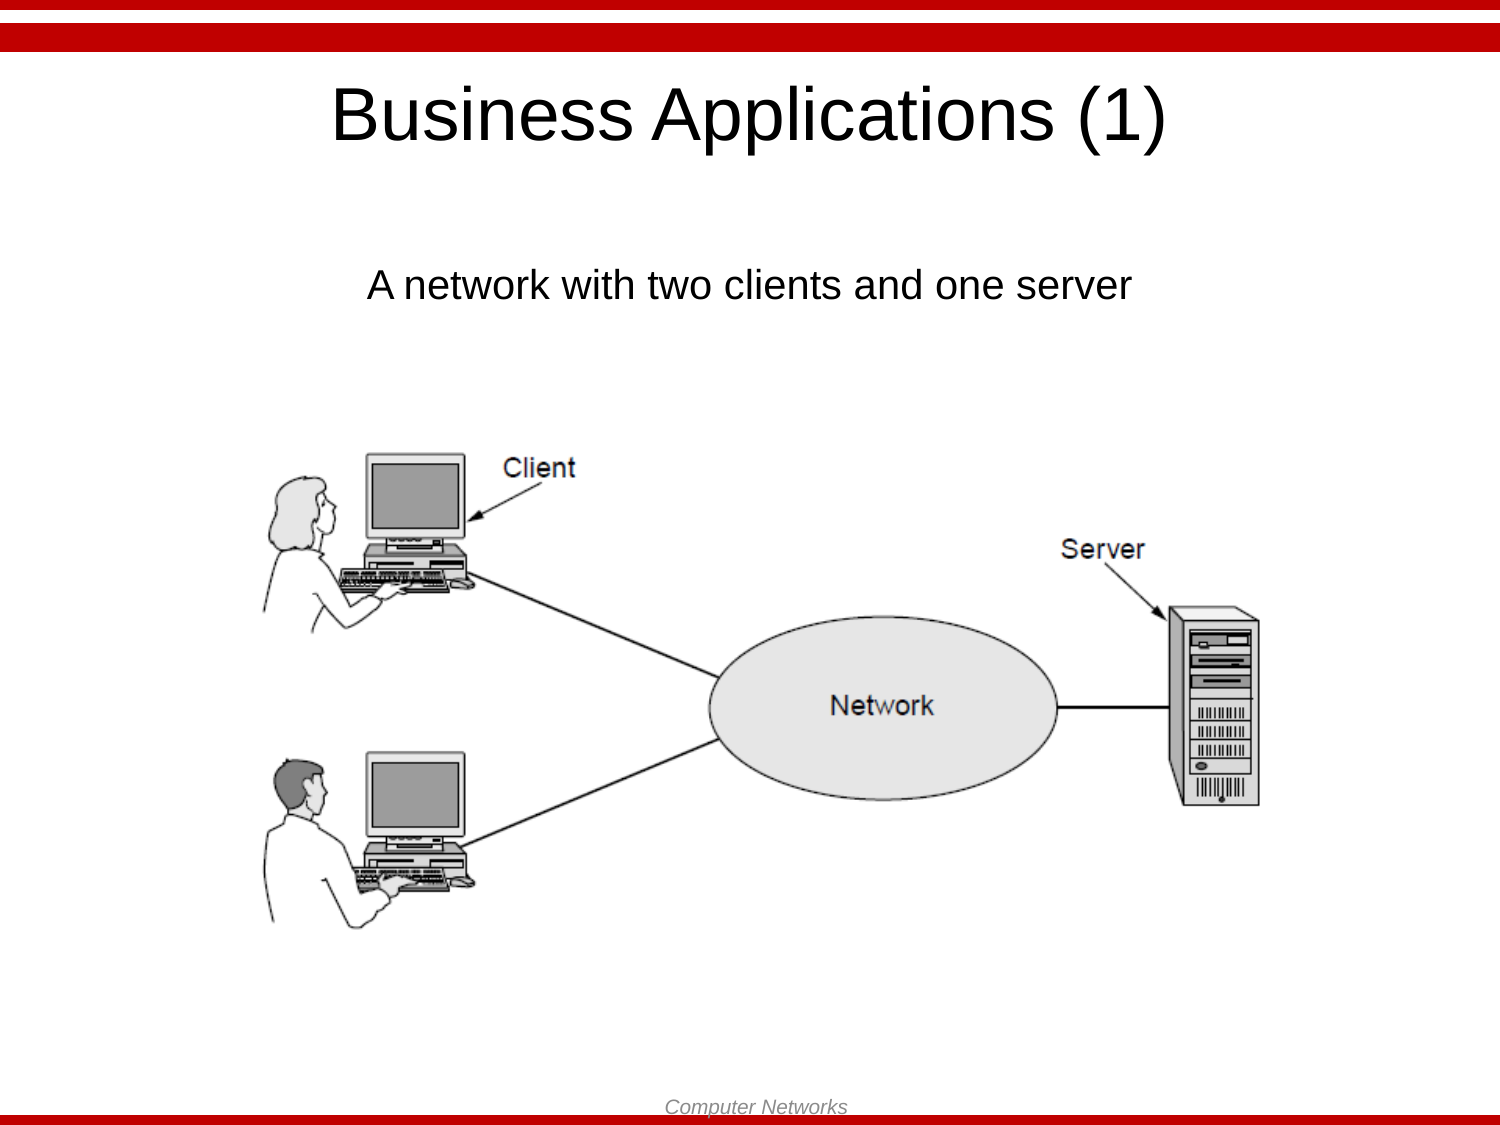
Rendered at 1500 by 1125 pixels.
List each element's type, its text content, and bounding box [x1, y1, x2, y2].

footer Computer Networks [50, 1087, 1463, 1125]
list A network with two clients and one server [74, 224, 1426, 1006]
title Business Applications (1) [74, 44, 1426, 176]
picture [224, 412, 1302, 973]
